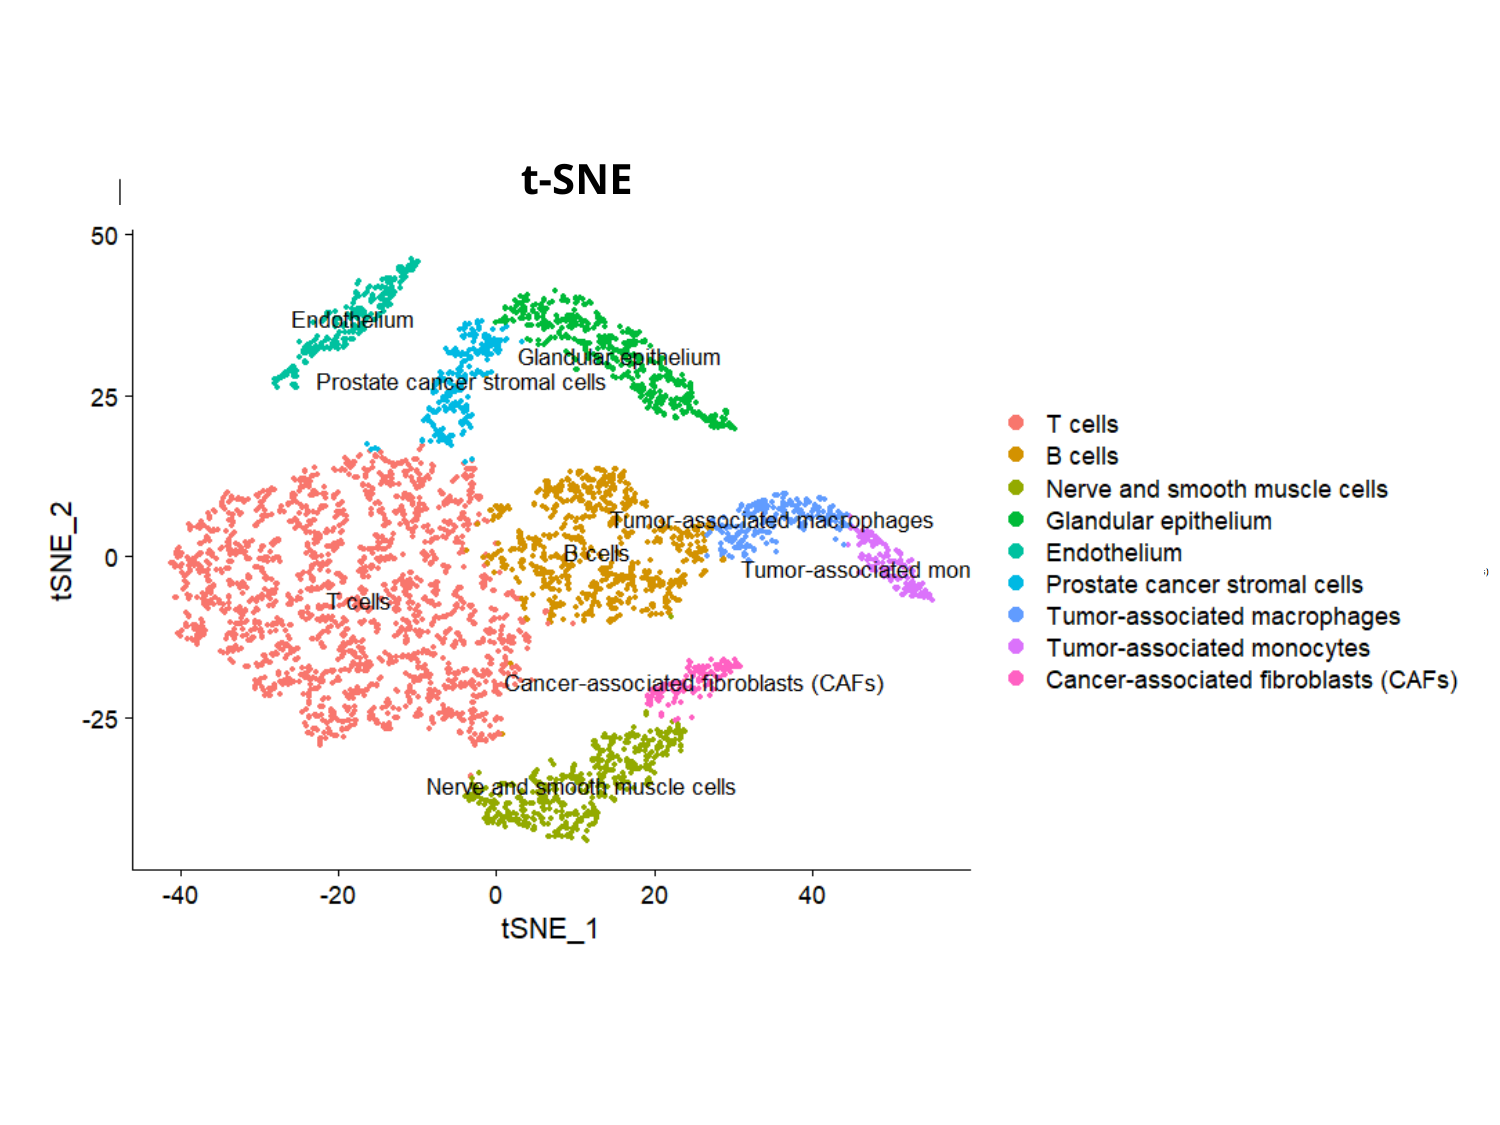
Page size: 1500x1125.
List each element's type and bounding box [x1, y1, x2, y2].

text_box [23, 144, 1484, 970]
picture [1484, 236, 1500, 889]
picture [4, 152, 1483, 985]
